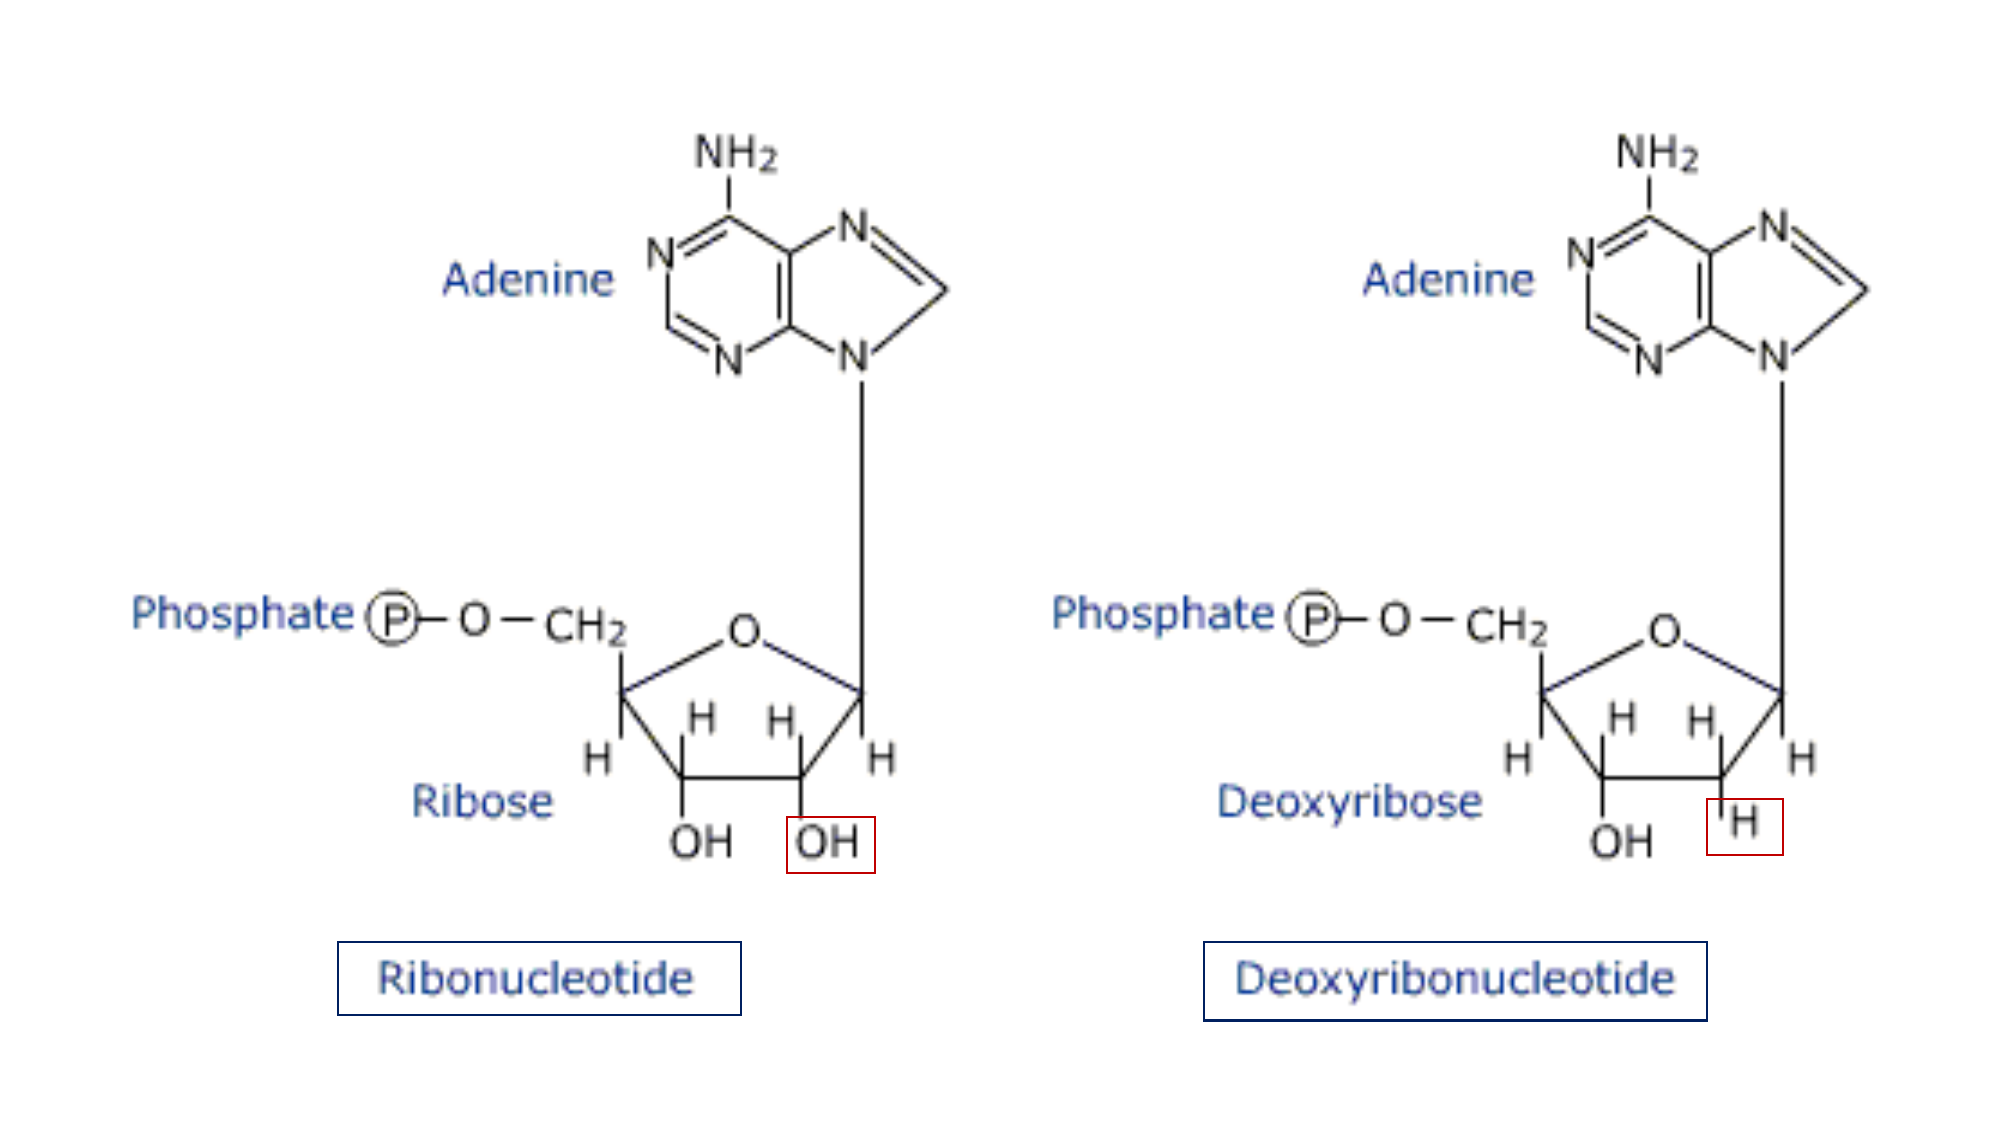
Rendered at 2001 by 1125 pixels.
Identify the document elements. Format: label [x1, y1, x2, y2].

picture [128, 106, 1886, 1021]
